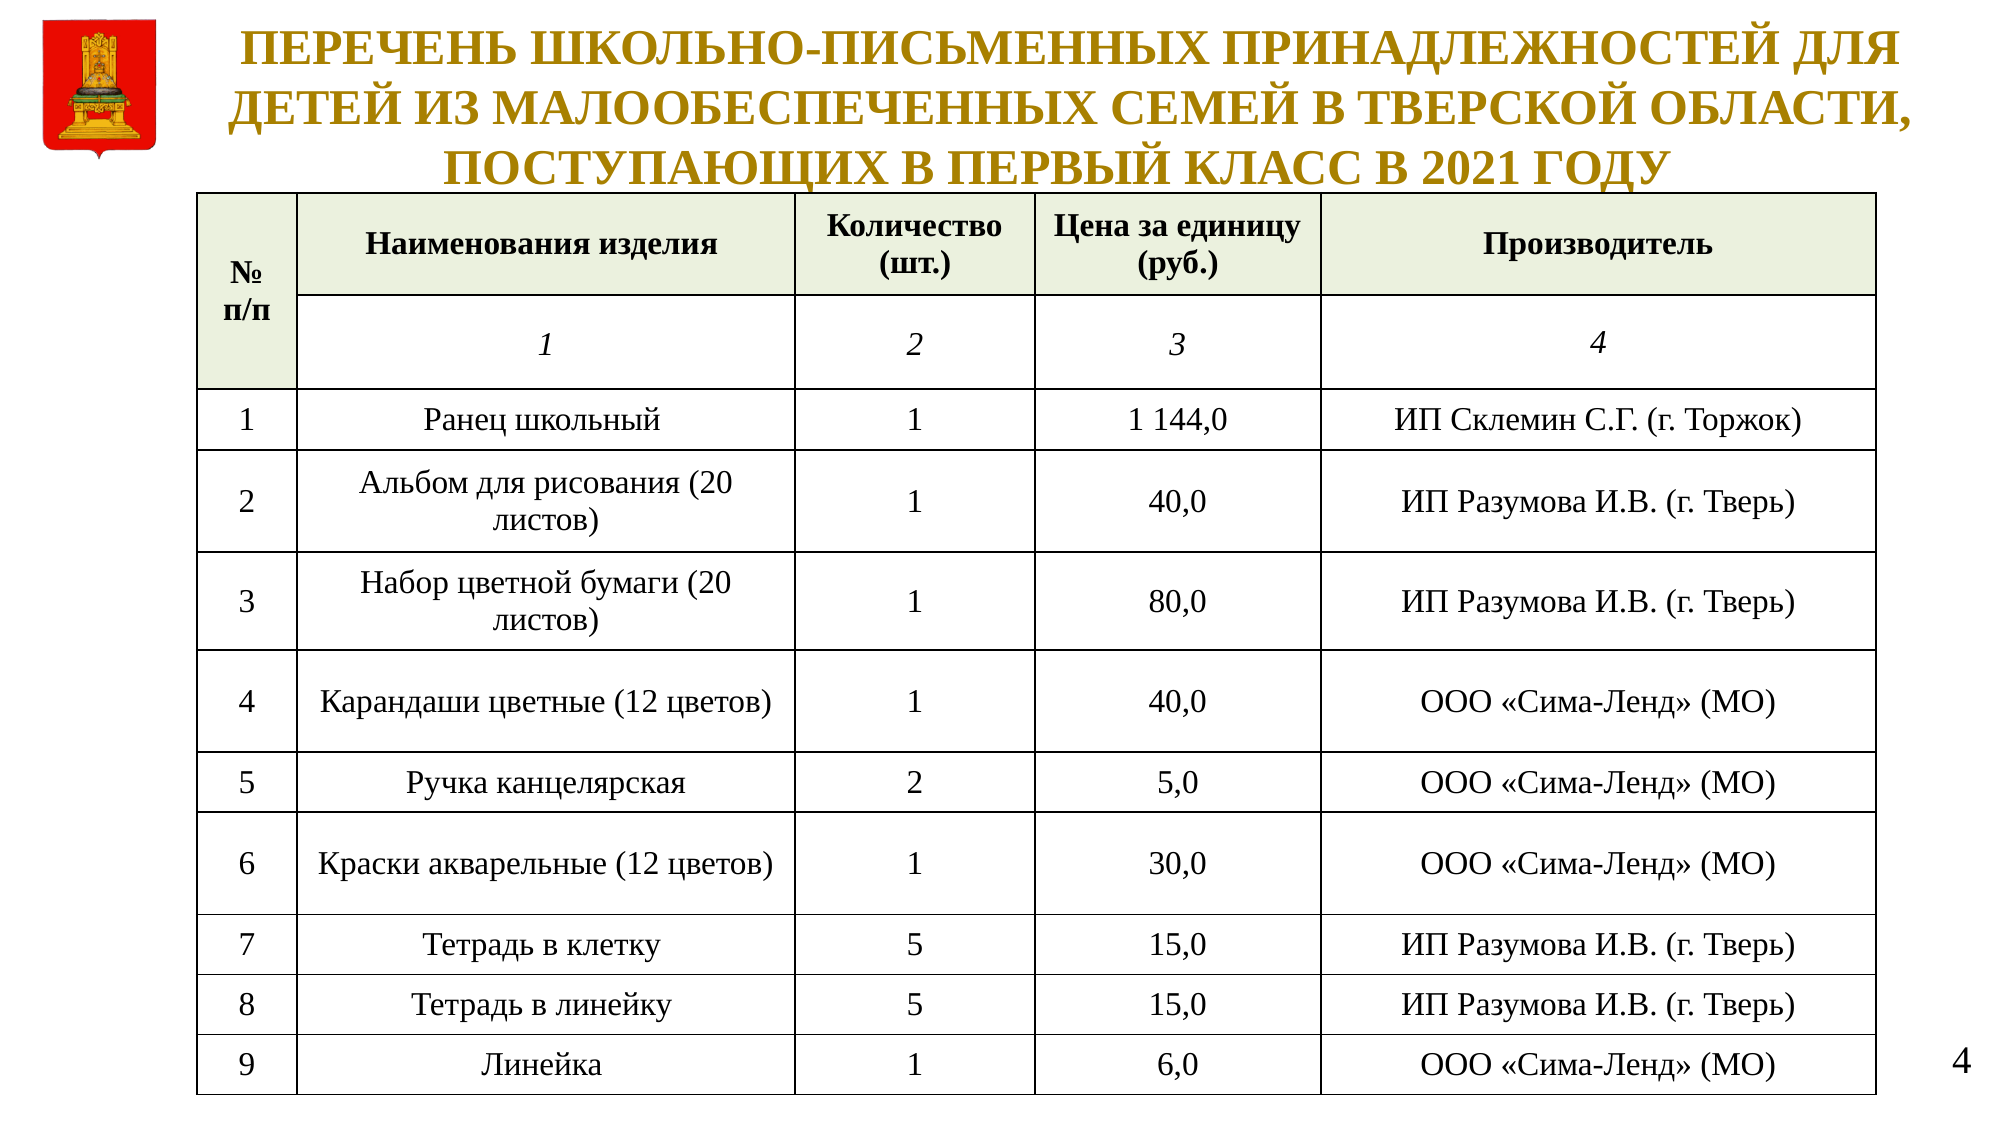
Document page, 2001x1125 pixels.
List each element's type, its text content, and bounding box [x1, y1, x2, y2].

table_cell Краски акварельные (12 цветов) [298, 813, 794, 914]
table_header Цена за единицу (руб.) [1036, 194, 1320, 294]
table_cell 3 [198, 553, 296, 649]
table_cell 1 [298, 296, 794, 388]
table_cell 1 144,0 [1036, 390, 1320, 449]
table_cell Альбом для рисования (20 листов) [298, 451, 794, 551]
table_cell ИП Разумова И.В. (г. Тверь) [1322, 975, 1875, 1034]
table_cell 40,0 [1036, 451, 1320, 551]
table_cell 1 [198, 390, 296, 449]
table_cell 2 [198, 451, 296, 551]
table_cell Ручка канцелярская [298, 753, 794, 811]
table_cell Набор цветной бумаги (20 листов) [298, 553, 794, 649]
table_cell ООО «Сима-Ленд» (МО) [1322, 1035, 1875, 1094]
table_cell 2 [796, 296, 1034, 388]
table_cell 1 [796, 813, 1034, 914]
table_cell 9 [198, 1035, 296, 1094]
text_box Перечень школьно-письменных принадлежностей для детей из малообеспеченных семей в Тверской области, поступающих в первый класс в 2021 году [173, 59, 1969, 149]
table_cell 7 [198, 915, 296, 974]
table_cell 2 [796, 753, 1034, 811]
table_header № п/п [198, 194, 296, 388]
table_cell 1 [796, 390, 1034, 449]
table_cell ИП Разумова И.В. (г. Тверь) [1322, 451, 1875, 551]
table_cell ИП Разумова И.В. (г. Тверь) [1322, 553, 1875, 649]
table_cell Карандаши цветные (12 цветов) [298, 651, 794, 751]
table_cell 15,0 [1036, 915, 1320, 974]
table_cell Тетрадь в клетку [298, 915, 794, 974]
table_cell 6,0 [1036, 1035, 1320, 1094]
table_cell ООО «Сима-Ленд» (МО) [1322, 813, 1875, 914]
table_cell Линейка [298, 1035, 794, 1094]
table_cell 5,0 [1036, 753, 1320, 811]
table_header Производитель [1322, 194, 1875, 294]
table_cell 30,0 [1036, 813, 1320, 914]
table_cell 6 [198, 813, 296, 914]
table_cell 80,0 [1036, 553, 1320, 649]
table_cell Тетрадь в линейку [298, 975, 794, 1034]
table_cell 3 [1036, 296, 1320, 388]
table_cell 4 [1322, 296, 1875, 388]
table_cell 4 [198, 651, 296, 751]
table_cell 1 [796, 1035, 1034, 1094]
table_cell 8 [198, 975, 296, 1034]
table_cell 1 [796, 553, 1034, 649]
table_header Количество (шт.) [796, 194, 1034, 294]
table_cell 40,0 [1036, 651, 1320, 751]
table_cell ИП Разумова И.В. (г. Тверь) [1322, 915, 1875, 974]
table_cell 15,0 [1036, 975, 1320, 1034]
table_cell Ранец школьный [298, 390, 794, 449]
table_cell 5 [198, 753, 296, 811]
picture [39, 12, 165, 168]
table_cell 5 [796, 915, 1034, 974]
table_cell 1 [796, 451, 1034, 551]
table_cell ИП Склемин С.Г. (г. Торжок) [1322, 390, 1875, 449]
table_cell ООО «Сима-Ленд» (МО) [1322, 753, 1875, 811]
table_cell 1 [796, 651, 1034, 751]
table_cell 5 [796, 975, 1034, 1034]
text_box 4 [1524, 1024, 1992, 1103]
table_header Наименования изделия [298, 194, 794, 294]
table_cell ООО «Сима-Ленд» (МО) [1322, 651, 1875, 751]
